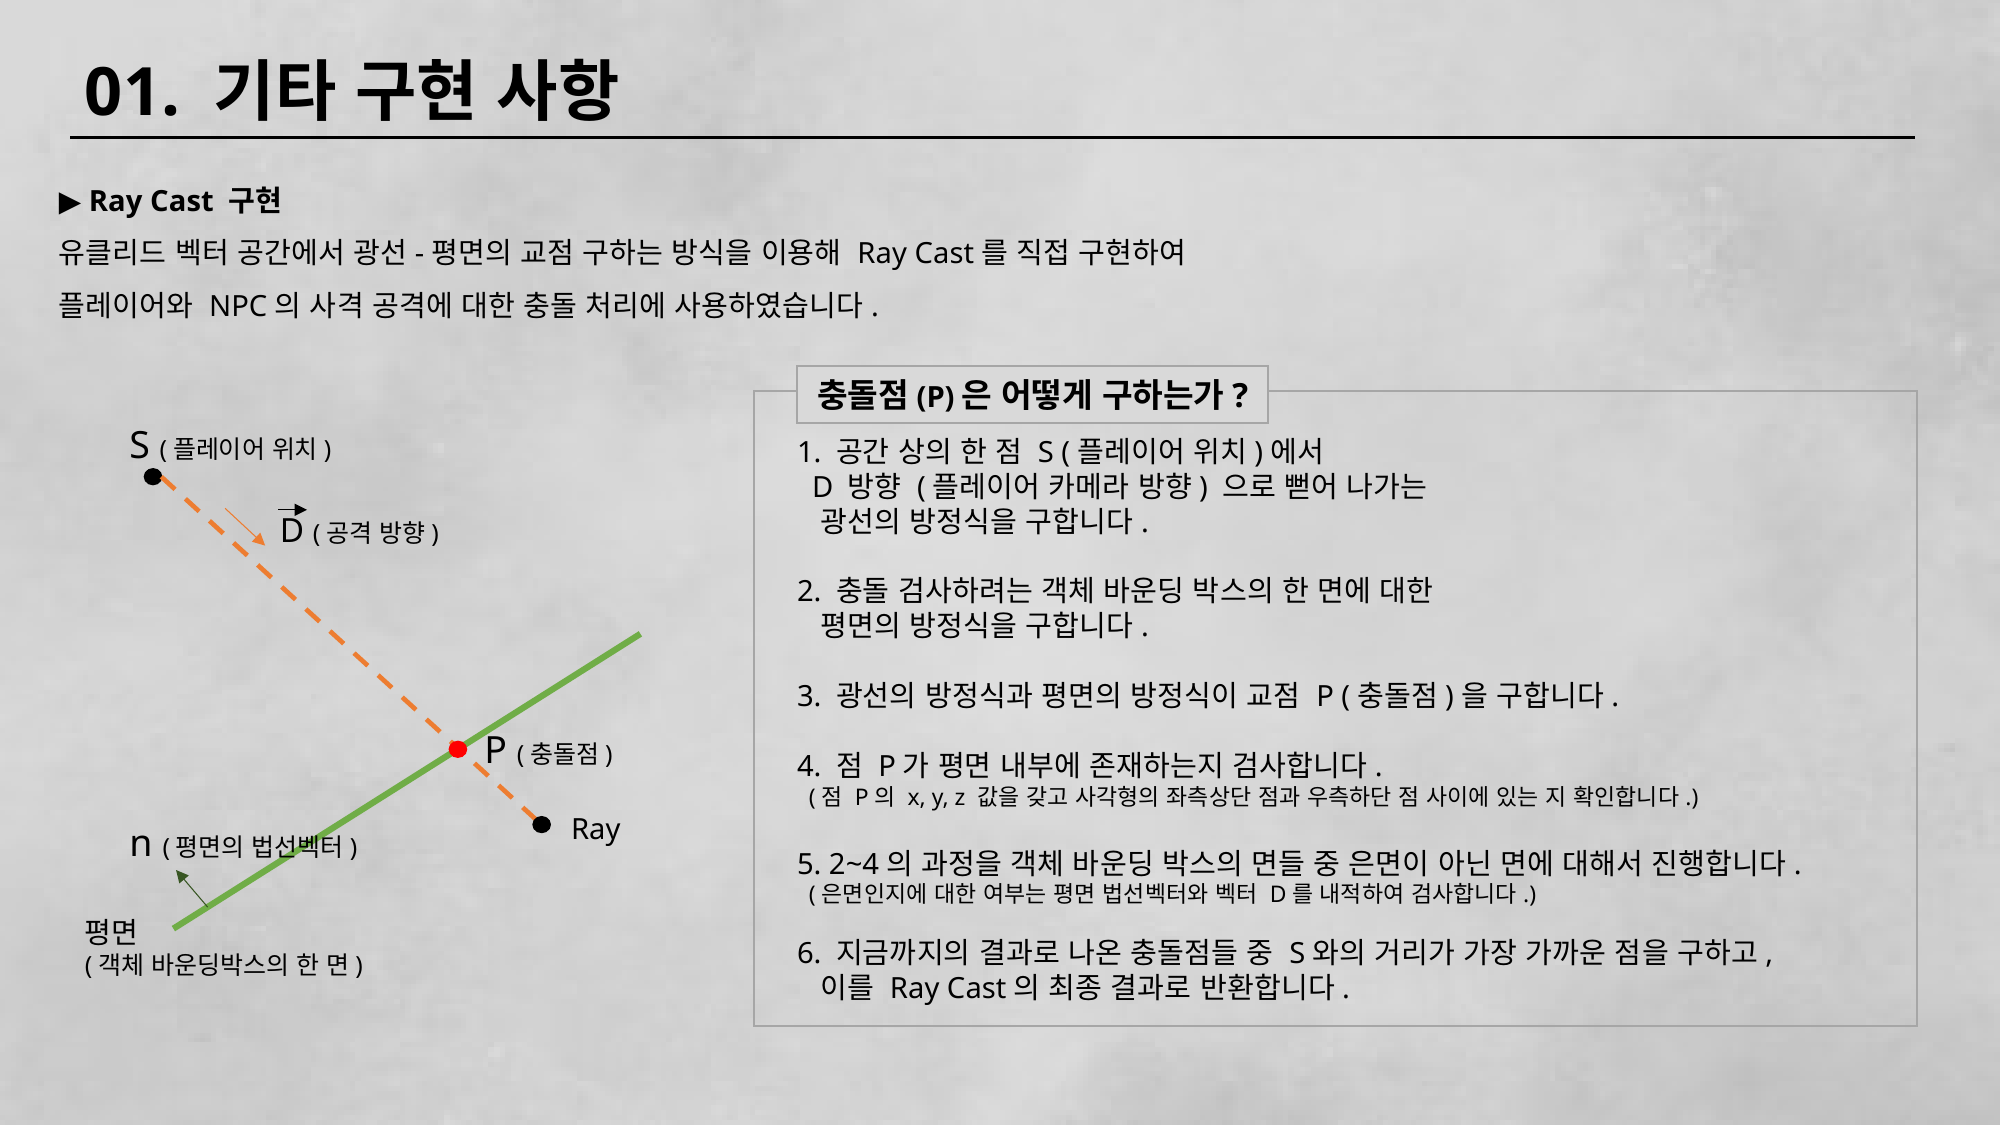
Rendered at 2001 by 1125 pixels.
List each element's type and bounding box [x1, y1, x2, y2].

text_box [173, 633, 641, 929]
text_box [161, 476, 541, 825]
text_box [225, 508, 266, 546]
picture [0, 0, 2000, 1125]
text_box [176, 869, 208, 908]
